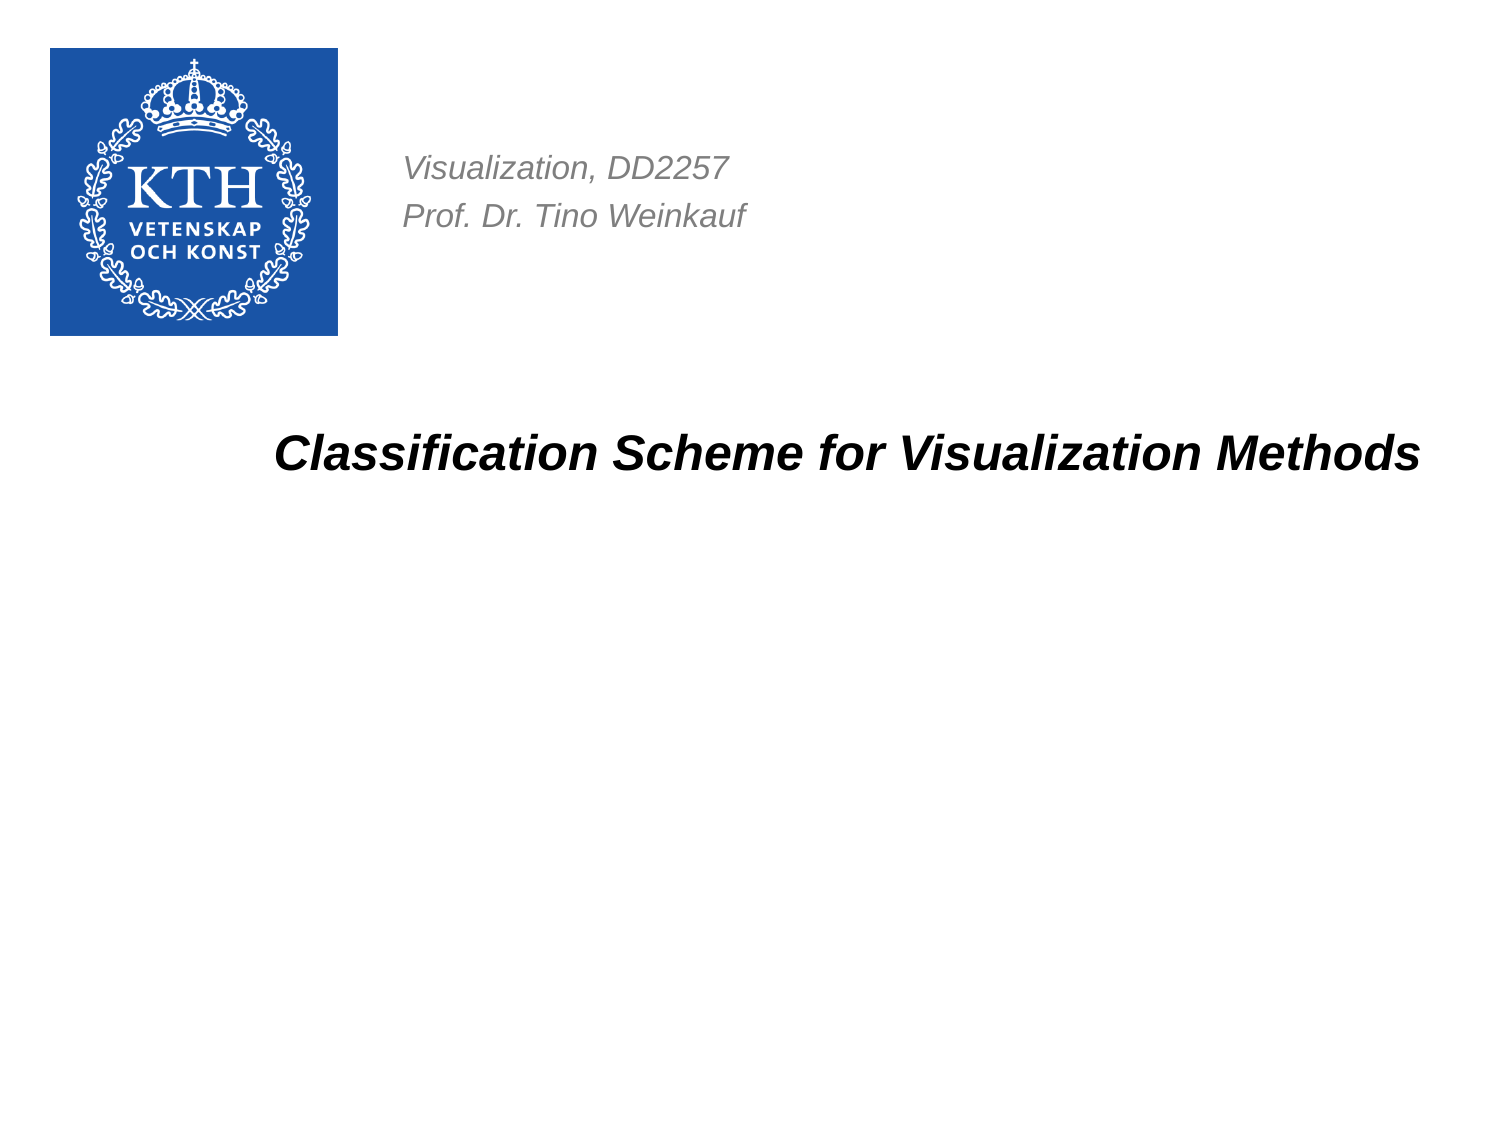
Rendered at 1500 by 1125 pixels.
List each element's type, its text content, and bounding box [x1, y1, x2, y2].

title Classification Scheme for Visualization Methods [99, 299, 1438, 488]
picture [50, 48, 338, 336]
